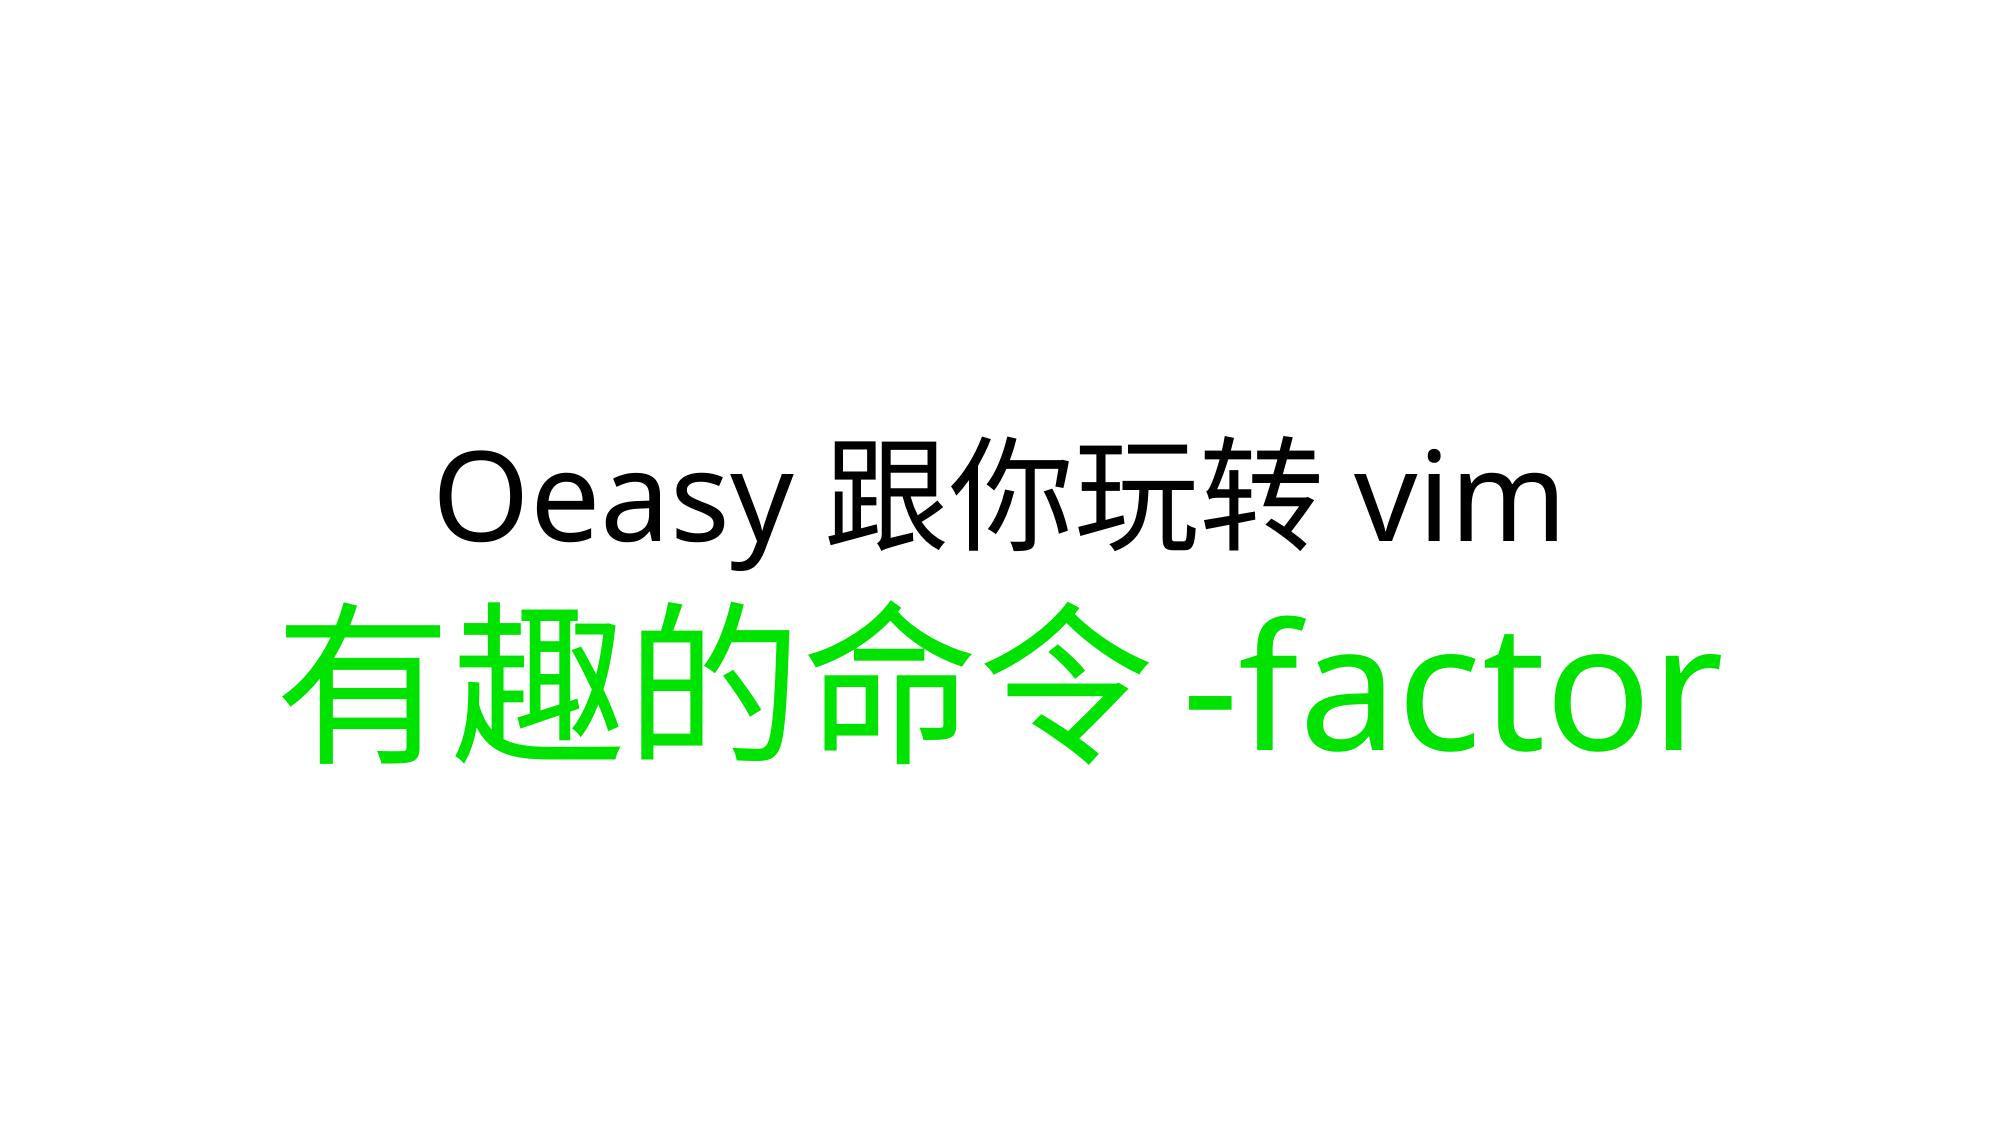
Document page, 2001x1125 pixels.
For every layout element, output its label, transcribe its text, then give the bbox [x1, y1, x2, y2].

title Oeasy跟你玩转vim [249, 184, 1750, 576]
subtitle 有趣的命令-factor [249, 590, 1750, 863]
